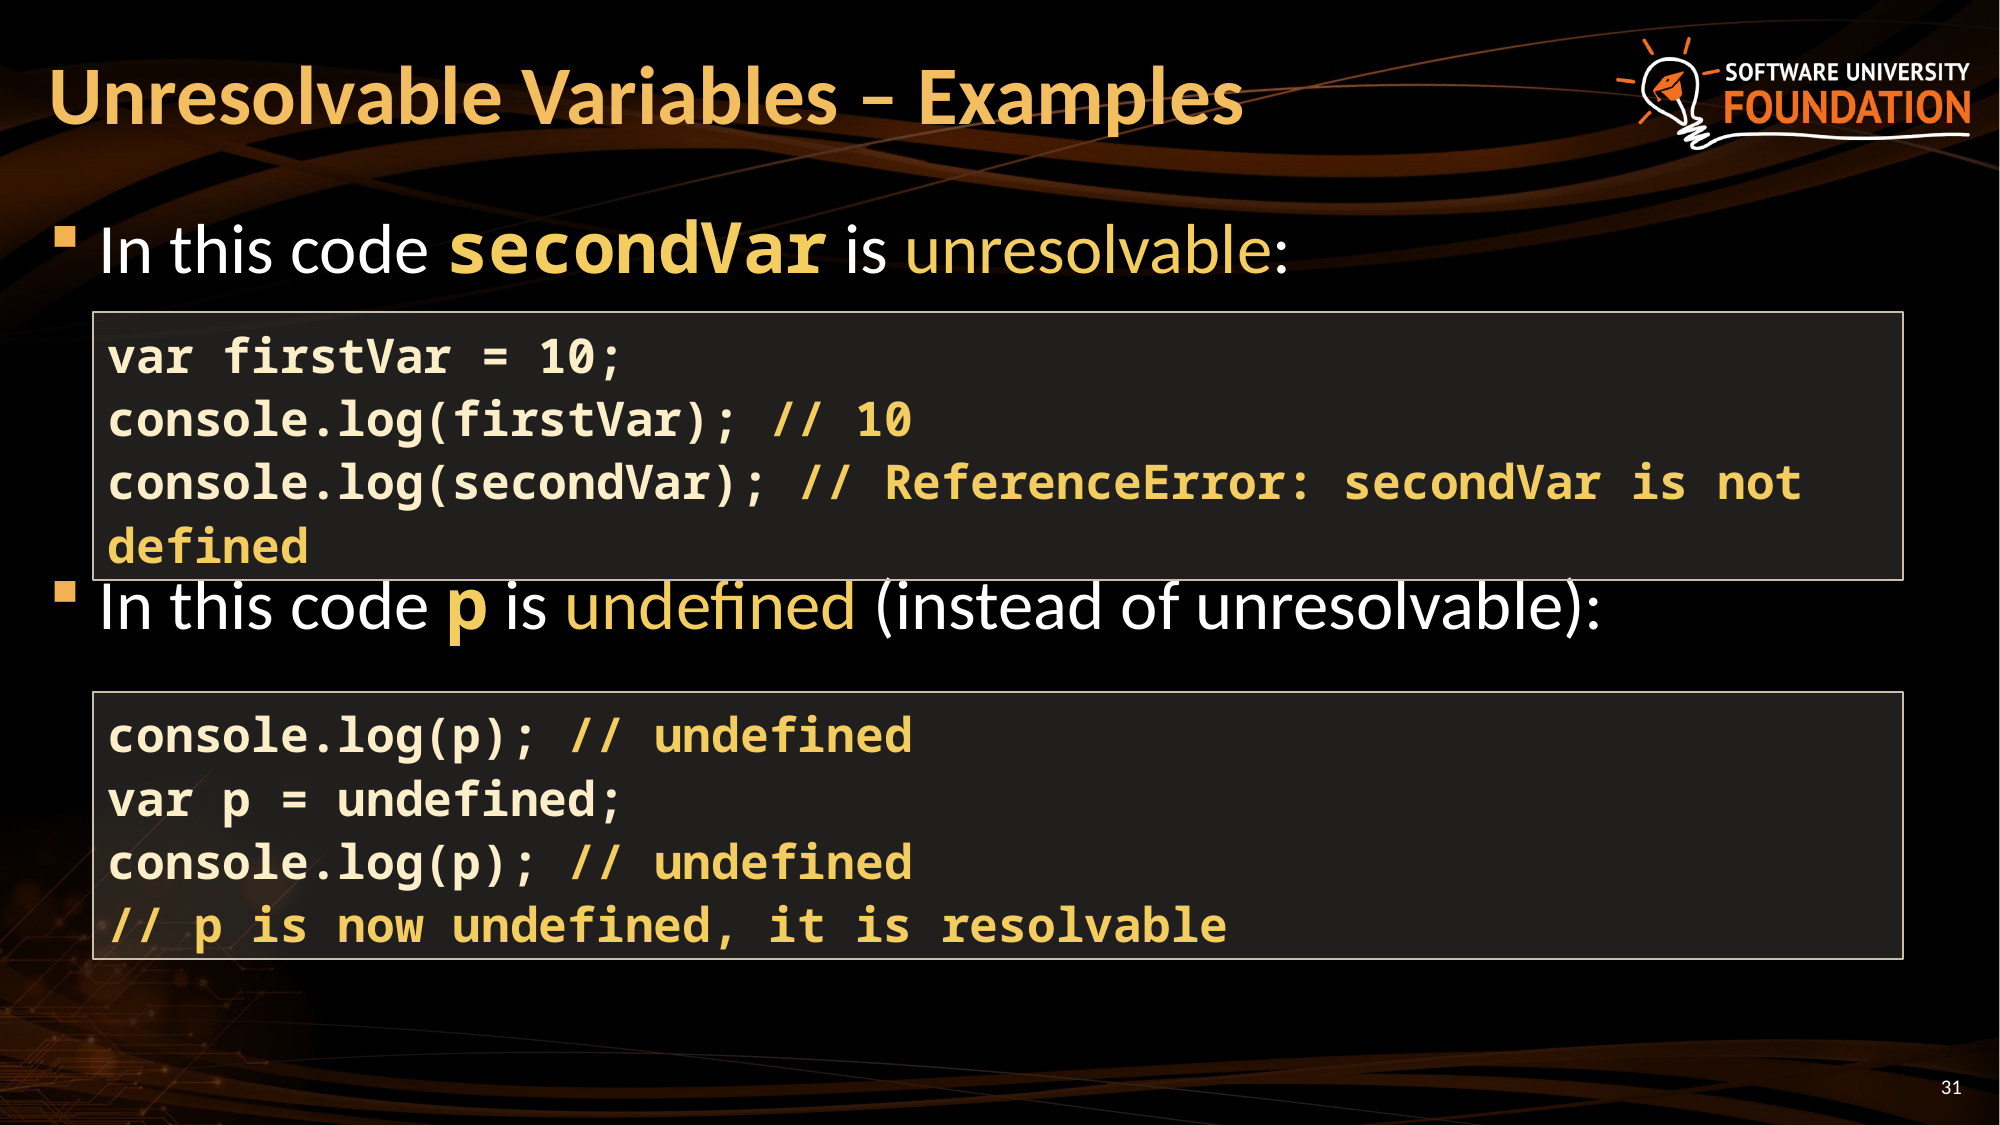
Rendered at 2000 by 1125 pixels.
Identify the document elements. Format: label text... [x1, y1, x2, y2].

title Unresolvable Variables – Examples [30, 6, 1602, 189]
text_box console.log(p); // undefined var p = undefined; console.log(p); // undefined // p is now undefined, it is resolvable [93, 691, 1904, 960]
list In this code secondVar is unresolvable: In this code p is undefined (instead of unresolvable): [31, 188, 1968, 1103]
text_box var firstVar = 10; console.log(firstVar); // 10 console.log(secondVar); // ReferenceError: secondVar is not defined [93, 312, 1904, 580]
picture [0, 0, 2000, 1125]
